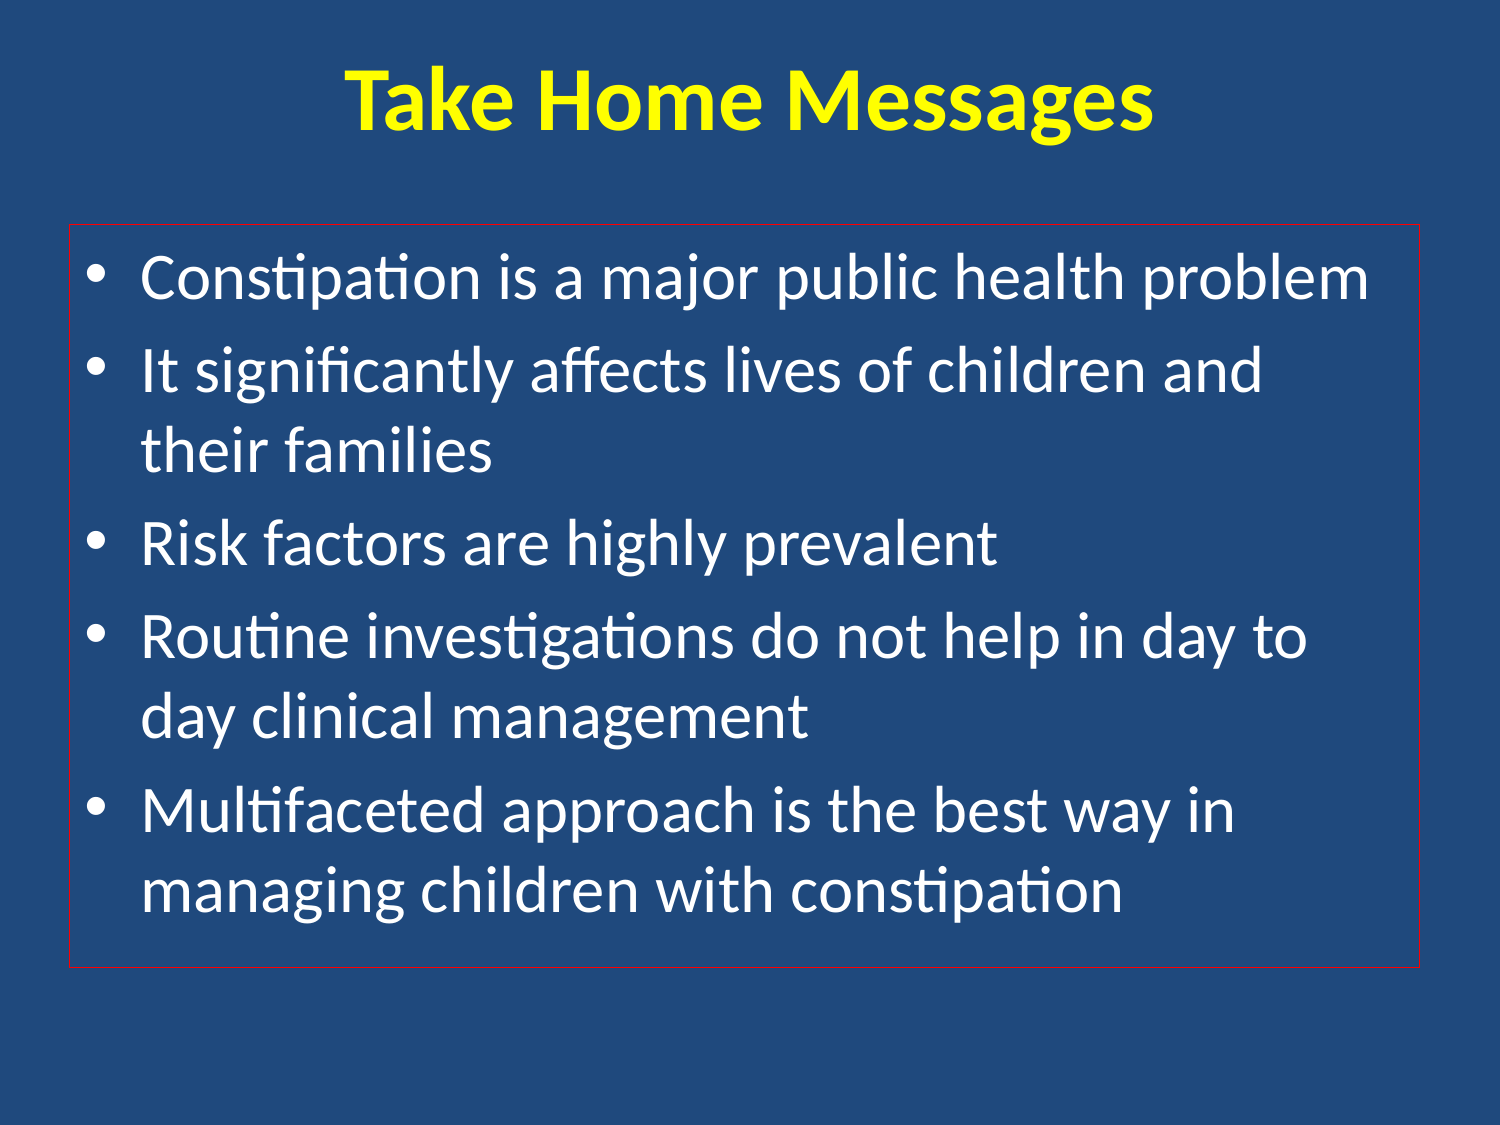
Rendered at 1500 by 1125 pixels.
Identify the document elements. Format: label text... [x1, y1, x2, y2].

title Take Home Messages [75, 0, 1425, 188]
list Constipation is a major public health problem It significantly affects lives of children and their families Risk factors are highly prevalent Routine investigations do not help in day to day clinical management Multifaceted approach is the best way in managing children with constipation [69, 224, 1420, 968]
